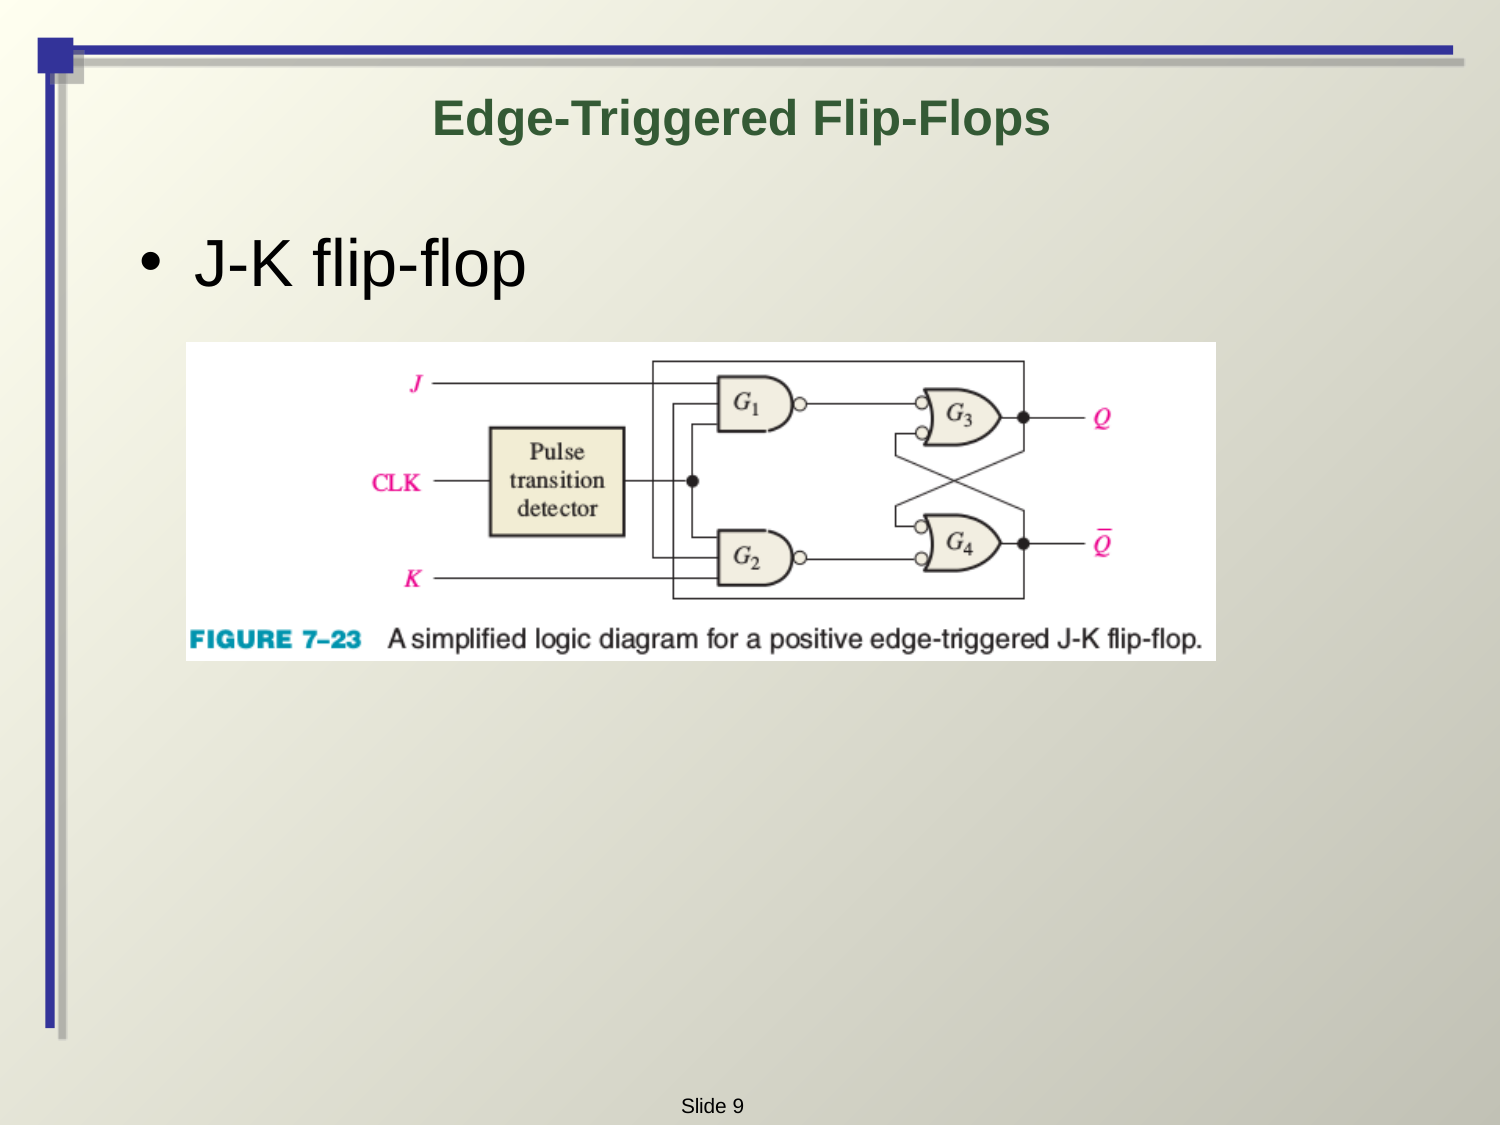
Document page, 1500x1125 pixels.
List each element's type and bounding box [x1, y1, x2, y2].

text_box [37, 37, 1449, 1024]
picture [186, 342, 1216, 661]
